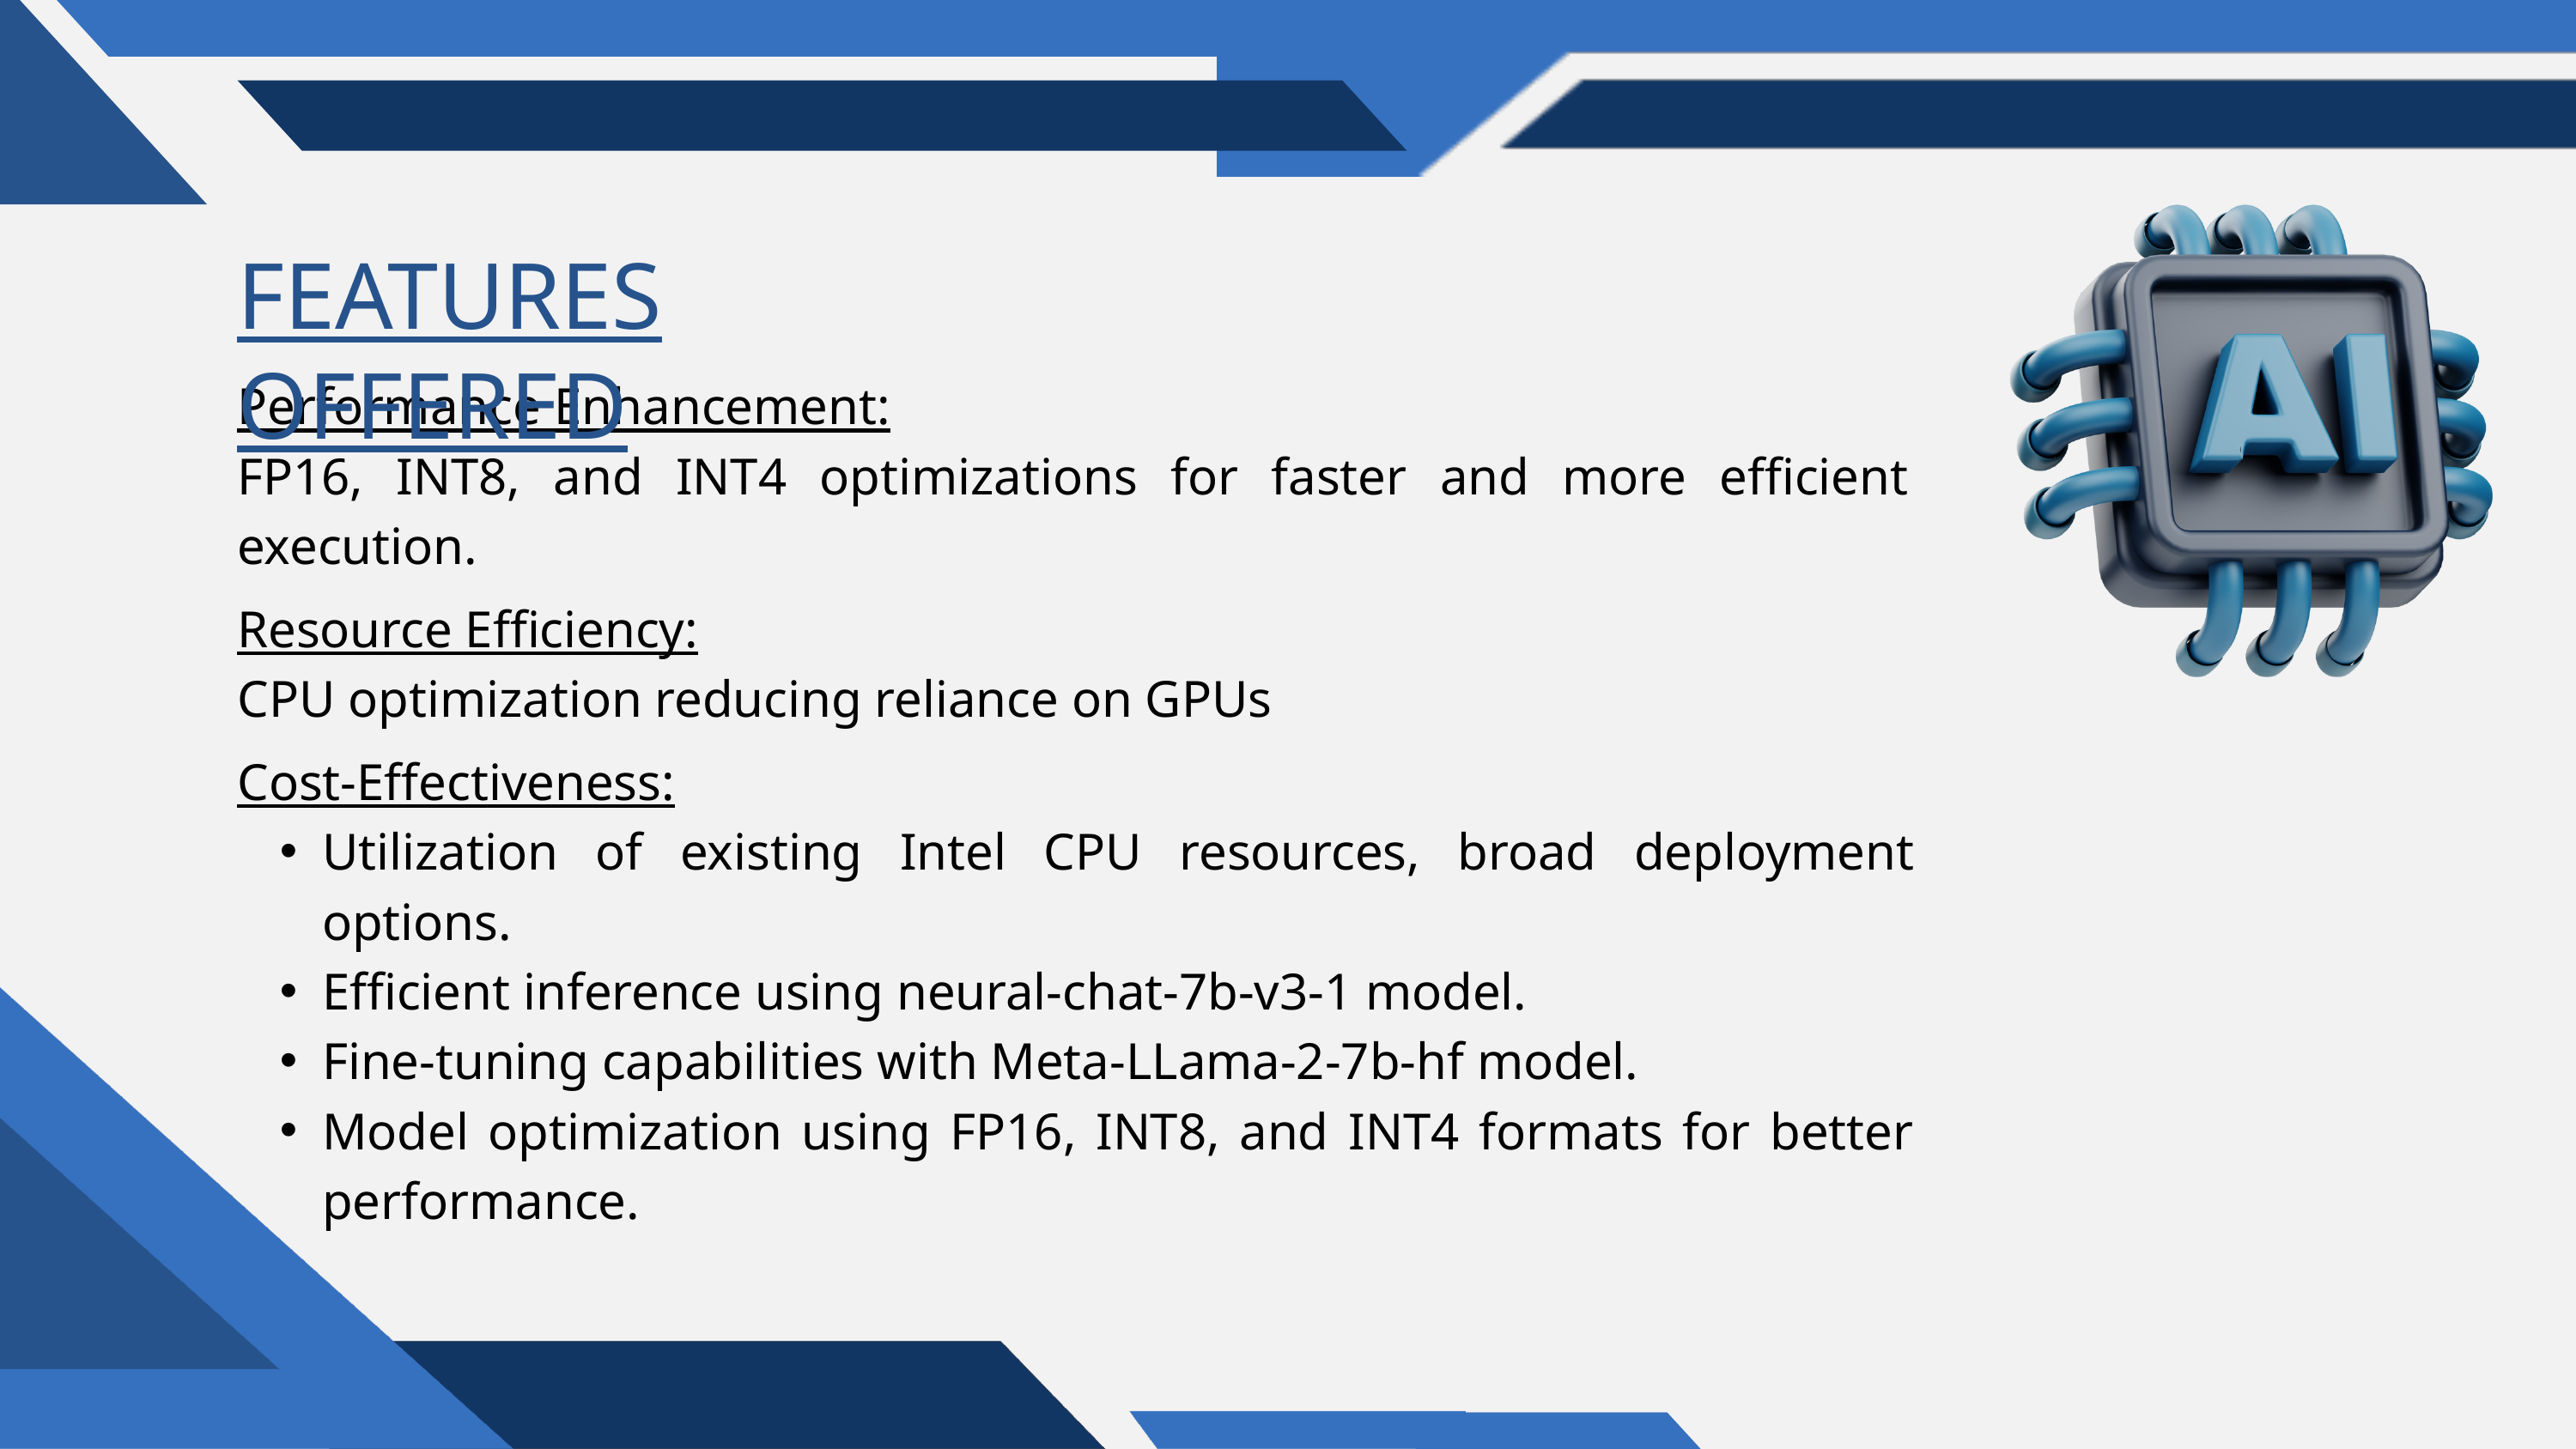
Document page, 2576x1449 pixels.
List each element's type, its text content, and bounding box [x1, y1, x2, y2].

text_box Cost-Effectiveness: Utilization of existing Intel CPU resources, broad deployment options. Efficient inference using neural-chat-7b-v3-1 model. Fine-tuning capabilities with Meta-LLama-2-7b-hf model. Model optimization using FP16, INT8, and INT4 formats for better performance. [237, 740, 1916, 1230]
text_box FEATURES OFFERED [237, 238, 998, 458]
text_box [1216, 0, 2576, 177]
text_box [2009, 204, 2493, 677]
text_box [1382, 1412, 1777, 1449]
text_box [214, 0, 1345, 58]
text_box Performance Enhancement: FP16, INT8, and INT4 optimizations for faster and more efficient execution. [237, 365, 1910, 575]
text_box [237, 80, 1407, 151]
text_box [0, 0, 208, 205]
text_box Resource Efficiency: CPU optimization reducing reliance on GPUs [237, 587, 1910, 728]
text_box [0, 987, 1466, 1449]
